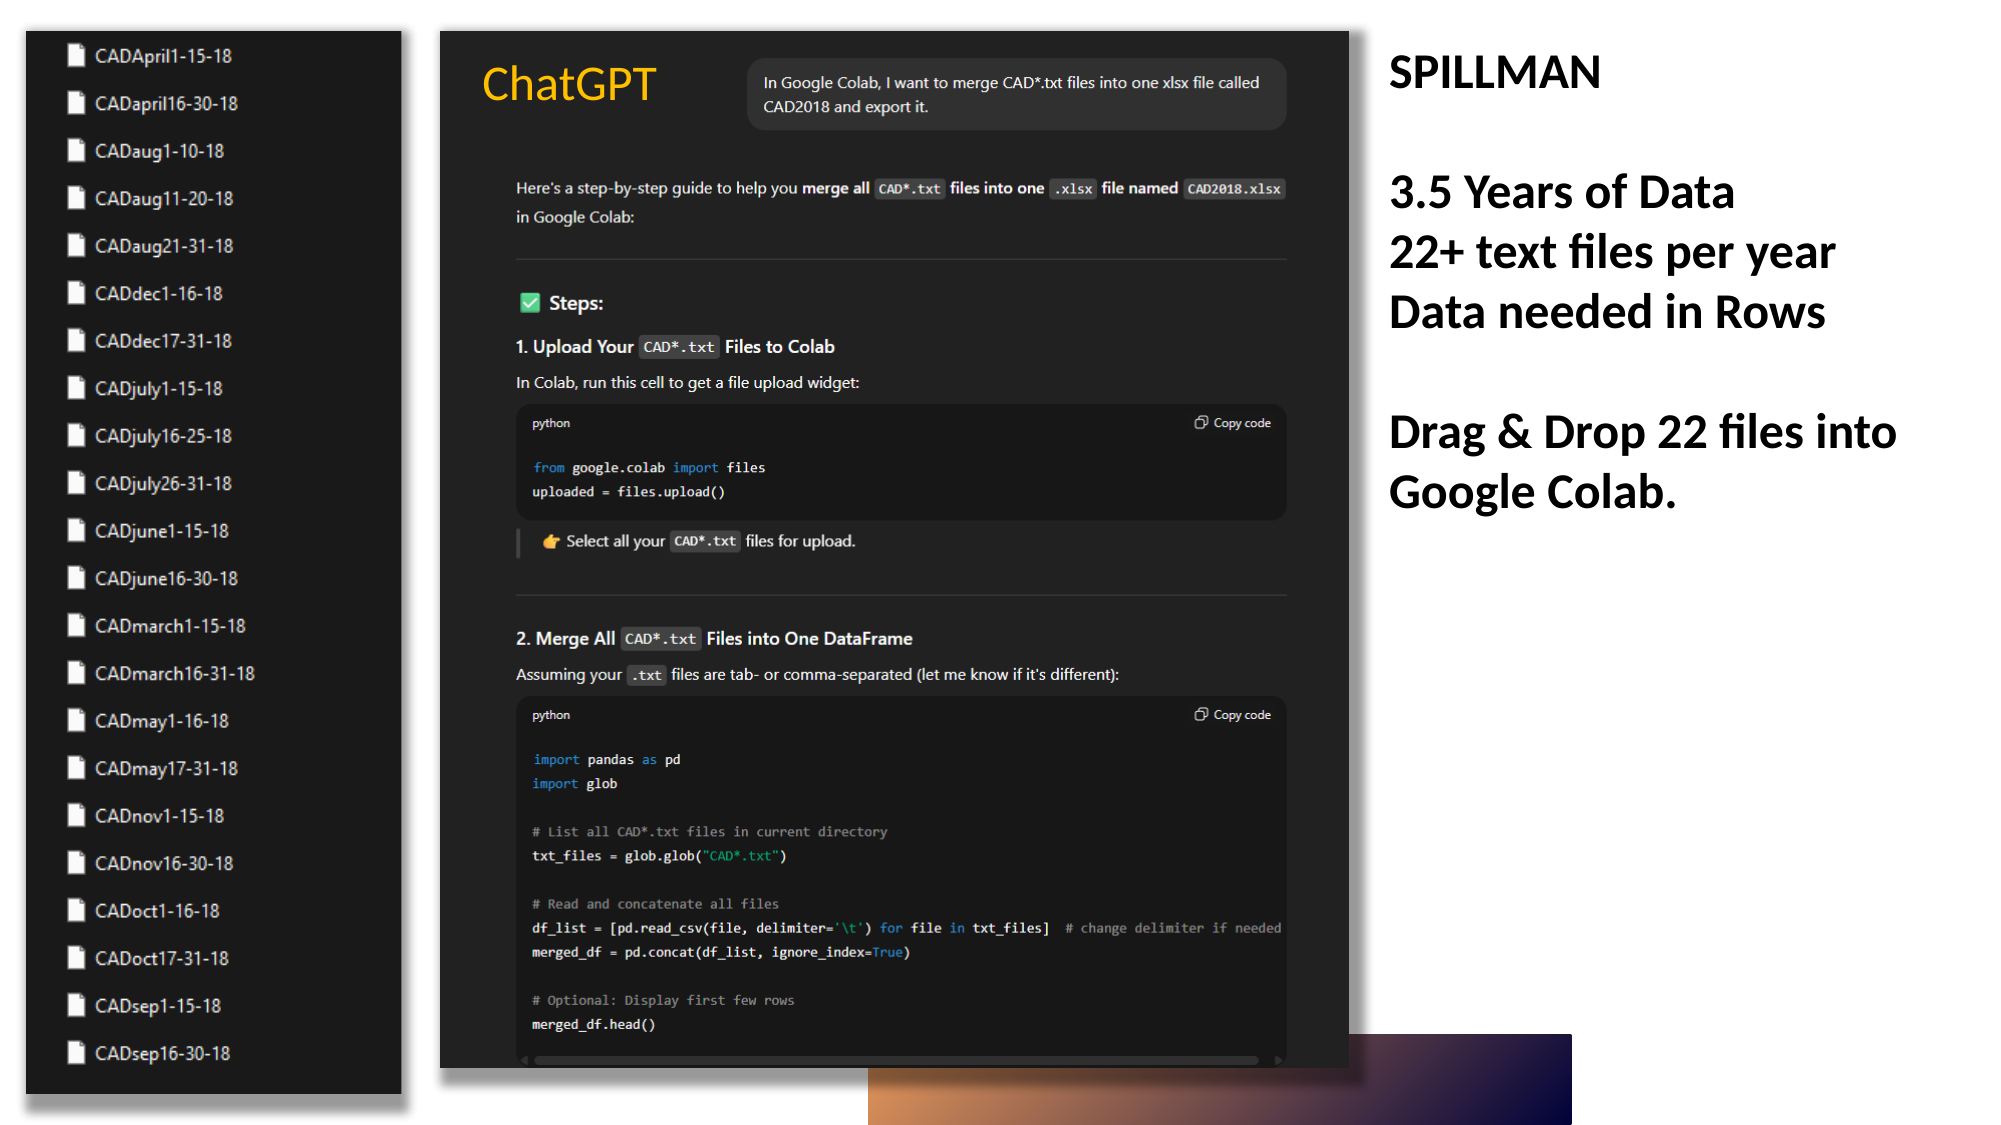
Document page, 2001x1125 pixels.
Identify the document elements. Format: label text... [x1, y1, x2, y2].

picture [440, 30, 1349, 1068]
picture [25, 30, 402, 1095]
text_box SPILLMAN 3.5 Years of Data 22+ text files per year Data needed in Rows Drag & Drop 22 files into Google Colab. [1374, 31, 2000, 767]
